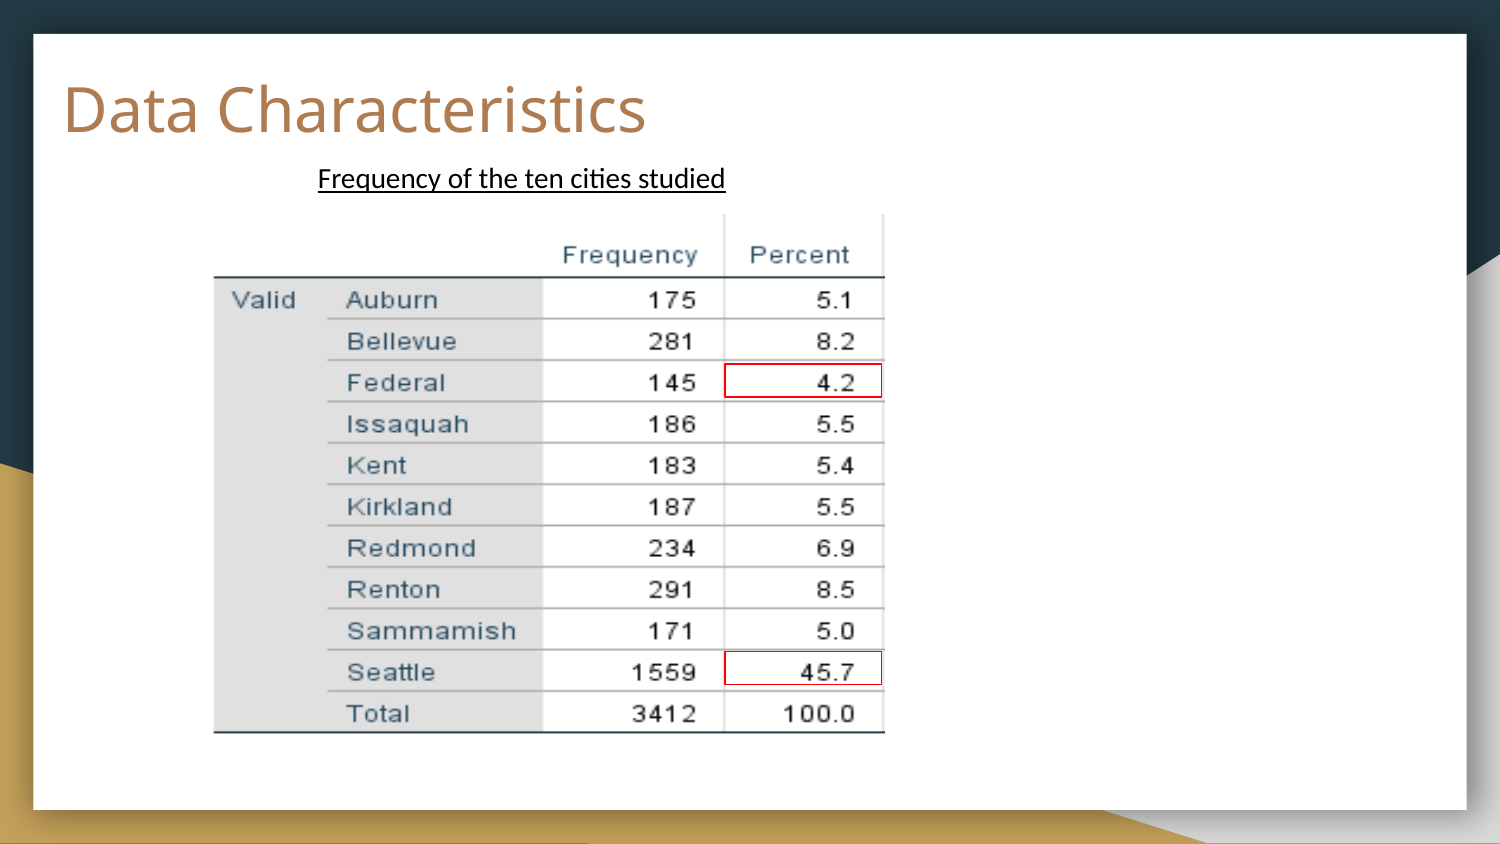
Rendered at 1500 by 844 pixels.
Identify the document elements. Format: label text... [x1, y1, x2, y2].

title Data Characteristics [47, 54, 1279, 129]
text_box Frequency of the ten cities studied [217, 146, 827, 173]
picture [185, 214, 886, 745]
